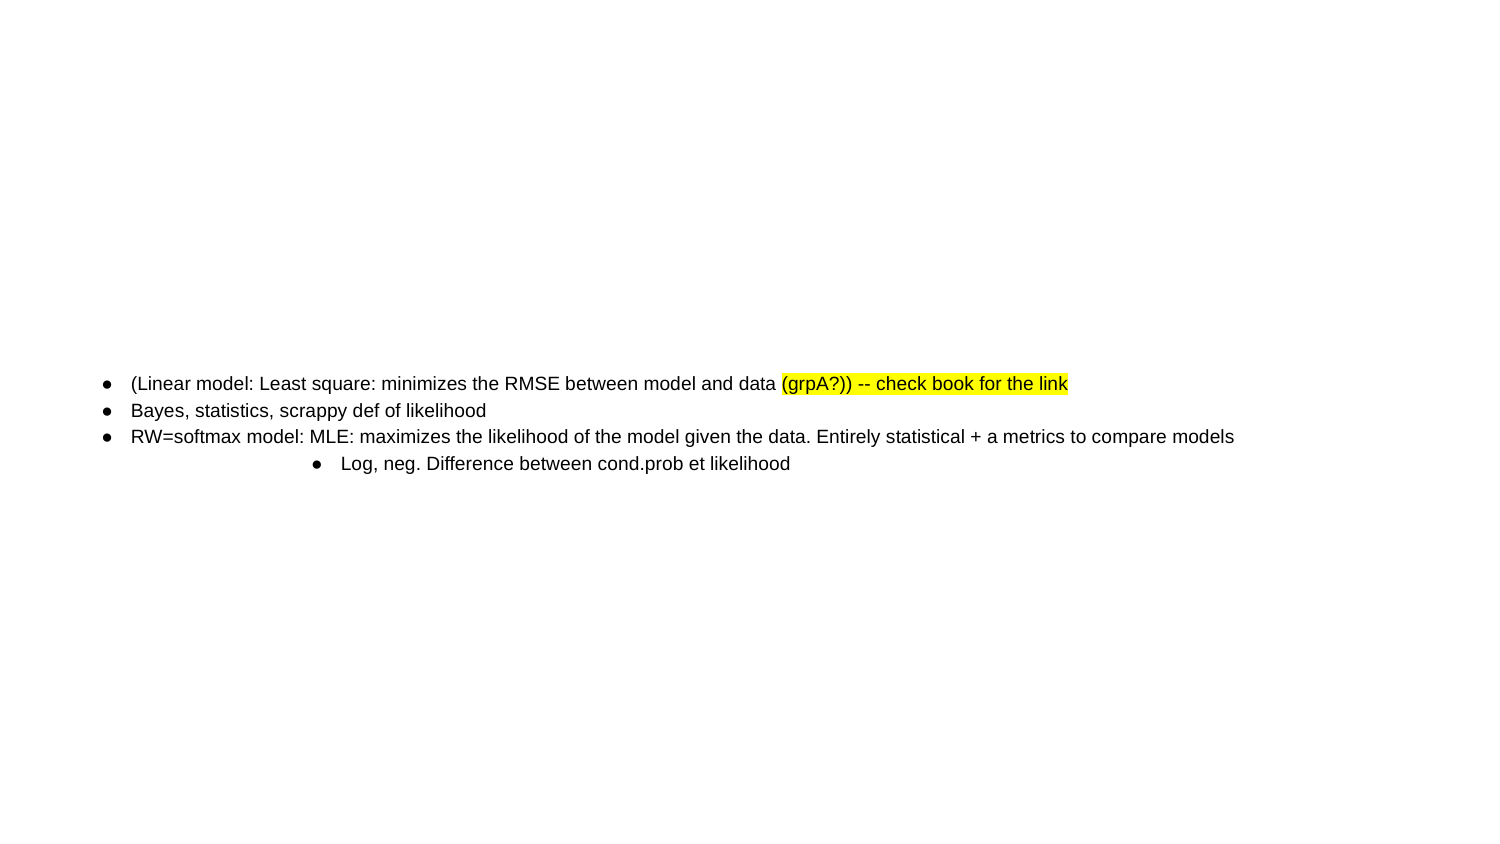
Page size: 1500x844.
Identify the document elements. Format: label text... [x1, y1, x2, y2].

title ● (Linear model: Least square: minimizes the RMSE between model and data (grpA?)) -- check book for the link ● Bayes, statistics, scrappy def of likelihood ● RW=softmax model: MLE: maximizes the likelihood of the model given the data. Entirely statistical + a metrics to compare models ● Log, neg. Difference between cond.prob et likelihood [51, 352, 1449, 491]
